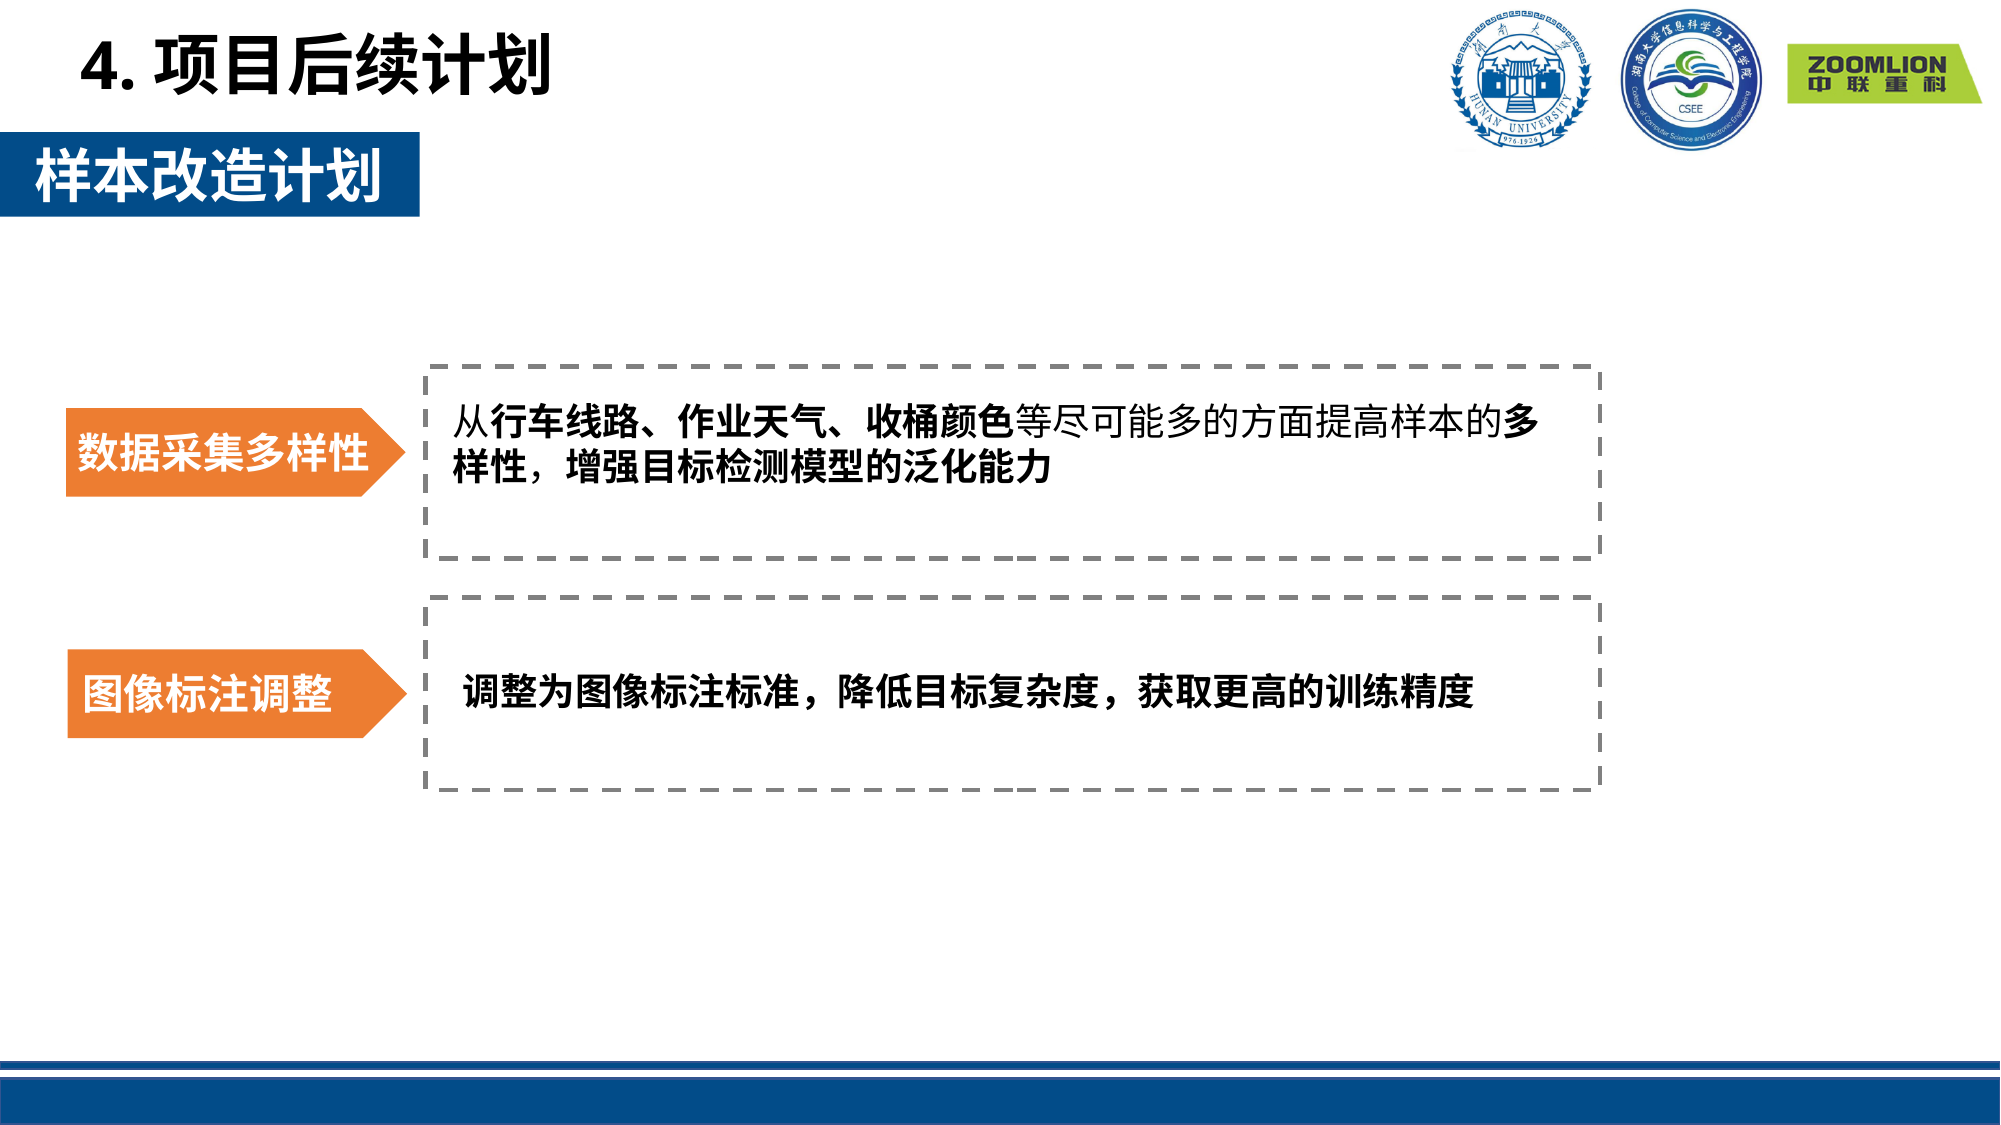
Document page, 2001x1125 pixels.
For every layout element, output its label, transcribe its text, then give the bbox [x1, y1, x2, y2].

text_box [0, 1061, 2000, 1125]
picture [1445, 0, 2000, 156]
text_box 样本改造计划 [0, 132, 420, 217]
text_box 4.项目后续计划 [66, 15, 900, 110]
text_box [63, 366, 1601, 790]
